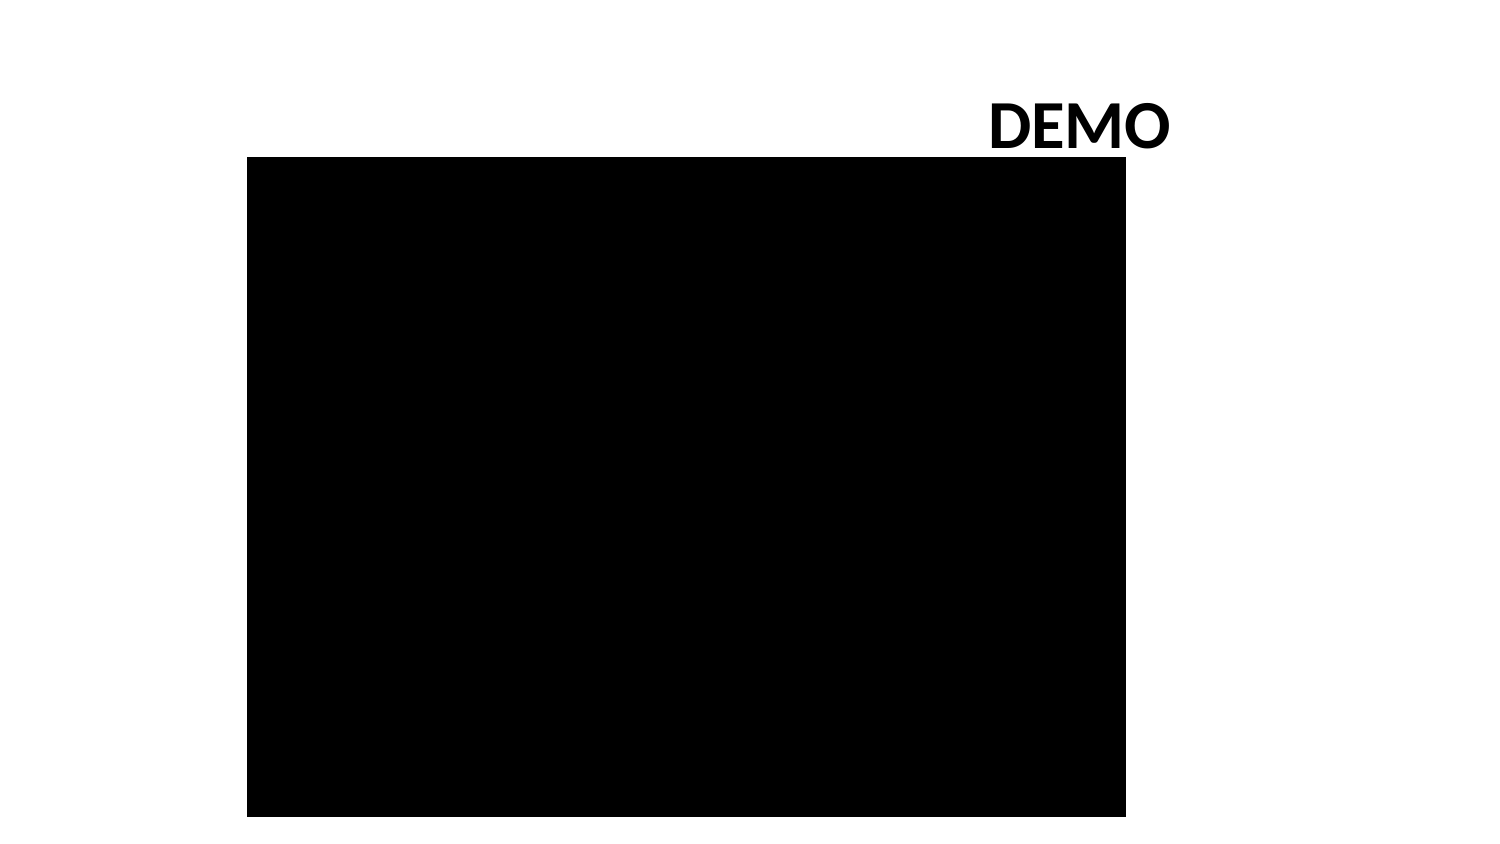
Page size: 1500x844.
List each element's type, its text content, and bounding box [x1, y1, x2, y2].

picture [246, 157, 1126, 817]
title DEMO [103, 44, 1397, 208]
